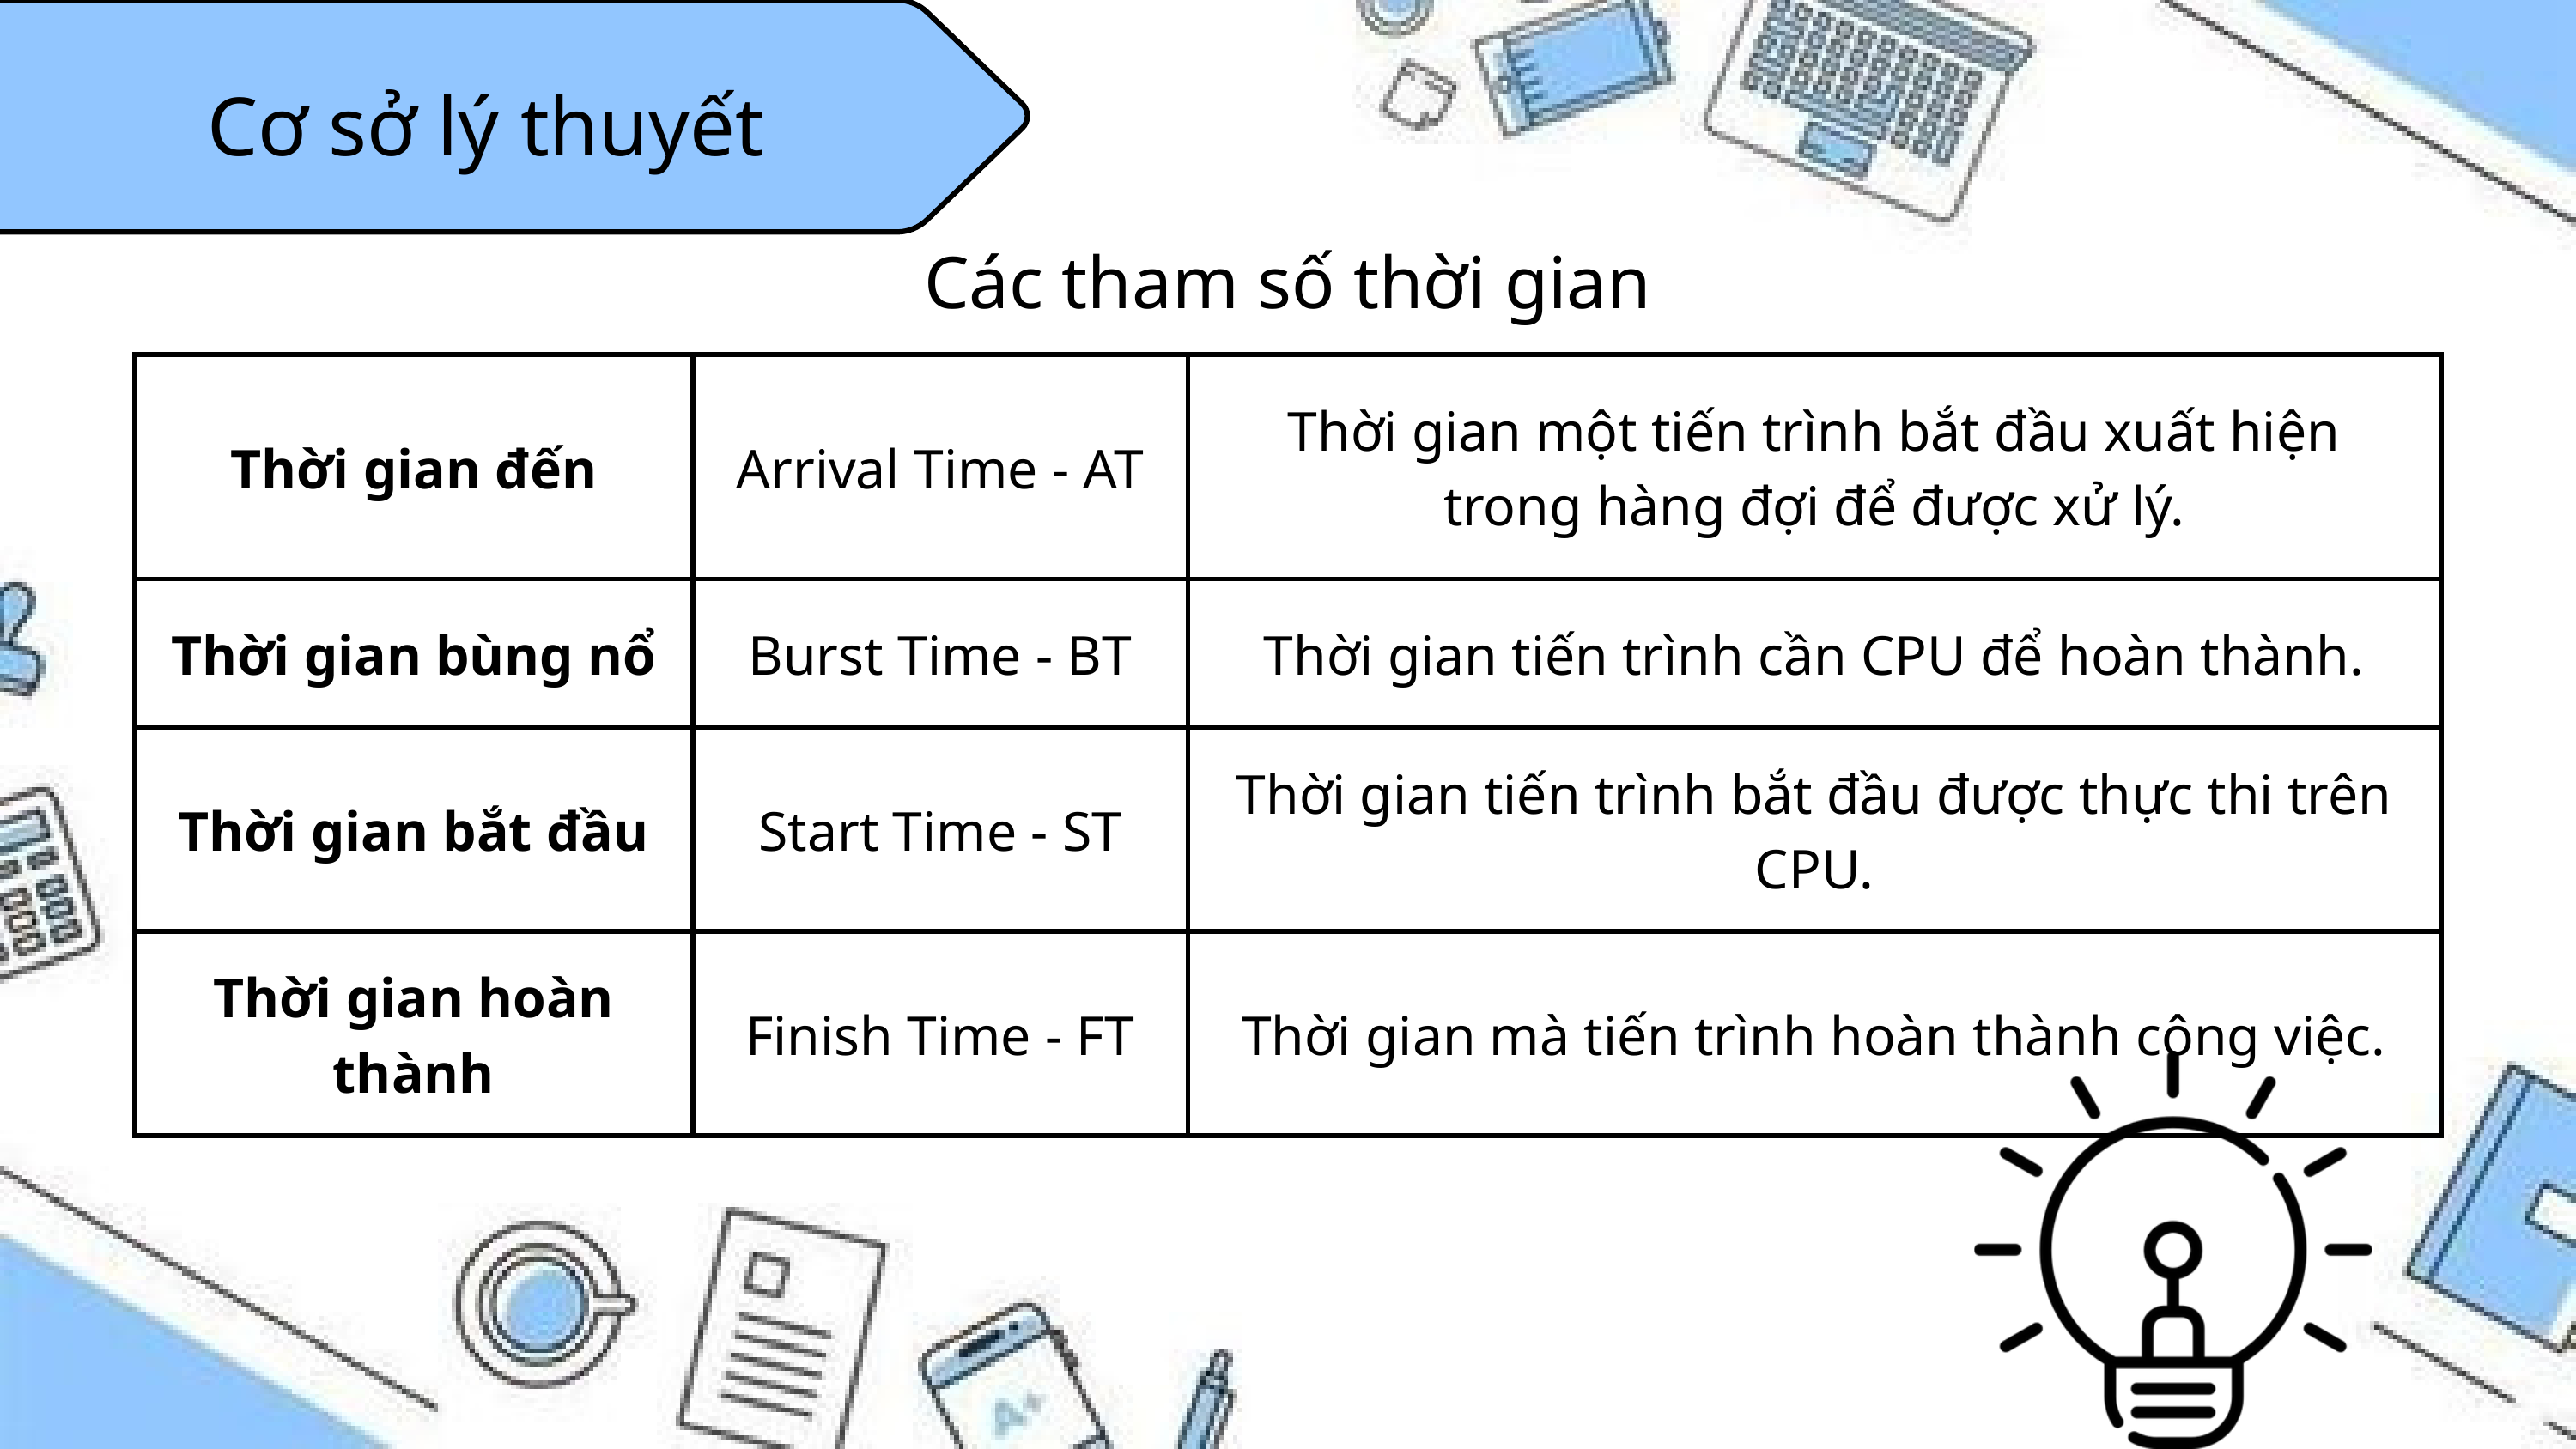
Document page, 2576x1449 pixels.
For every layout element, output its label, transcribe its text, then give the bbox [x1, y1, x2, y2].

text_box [0, 0, 1036, 233]
table_cell Thời gian bùng nổ [137, 581, 690, 725]
table_cell Thời gian mà tiến trình hoàn thành công việc. [1190, 934, 2439, 1133]
table_header Thời gian một tiến trình bắt đầu xuất hiện trong hàng đợi để được xử lý. [1190, 357, 2439, 577]
text_box Các tham số thời gian [842, 222, 1733, 324]
table_cell Start Time - ST [696, 730, 1186, 929]
table_cell Thời gian tiến trình bắt đầu được thực thi trên CPU. [1190, 730, 2439, 929]
table_cell Burst Time - BT [696, 581, 1186, 725]
table_cell Finish Time - FT [696, 934, 1186, 1133]
table_cell Thời gian bắt đầu [137, 730, 690, 929]
text_box [0, 0, 2576, 1449]
table_cell Thời gian tiến trình cần CPU để hoàn thành. [1190, 581, 2439, 725]
table_header Thời gian đến [137, 357, 690, 577]
table_cell Thời gian hoàn thành [137, 934, 690, 1133]
table_header Arrival Time - AT [696, 357, 1186, 577]
text_box [1974, 1051, 2372, 1449]
